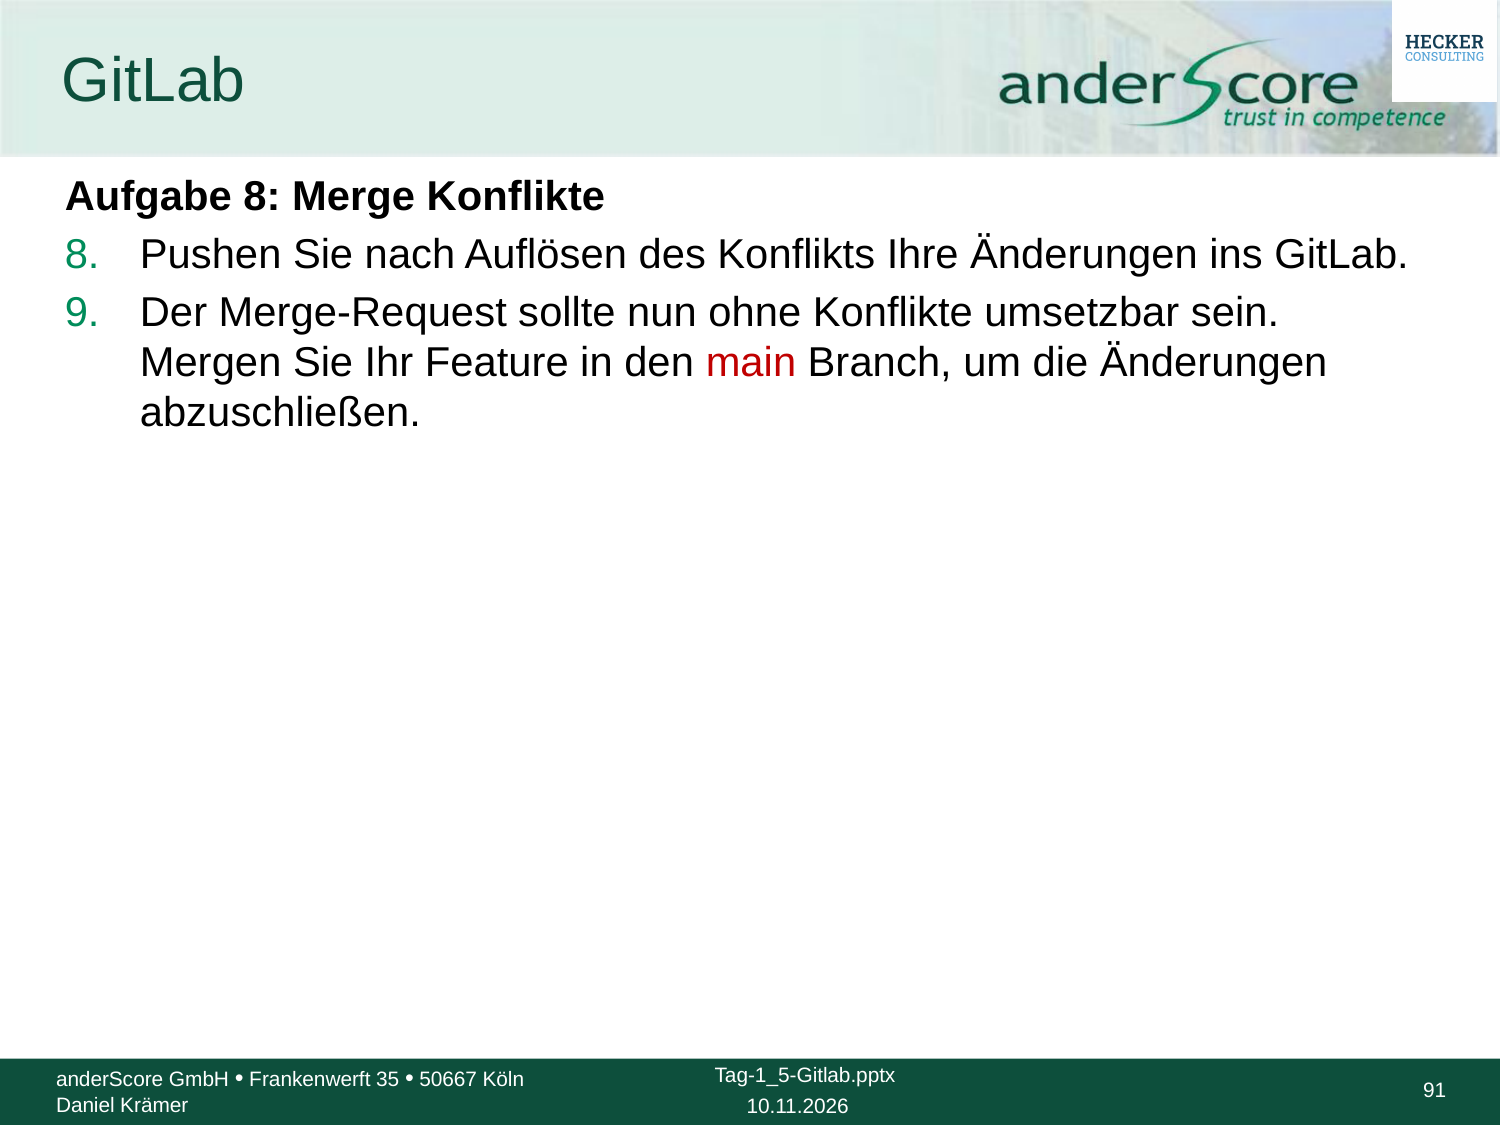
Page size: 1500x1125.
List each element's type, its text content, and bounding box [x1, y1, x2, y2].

list Aufgabe 8: Merge Konflikte Pushen Sie nach Auflösen des Konflikts Ihre Änderungen ins GitLab. Der Merge-Request sollte nun ohne Konflikte umsetzbar sein. Mergen Sie Ihr Feature in den main Branch, um die Änderungen abzuschließen. [49, 160, 1447, 1047]
title GitLab [46, 23, 975, 140]
picture [0, 0, 1500, 157]
